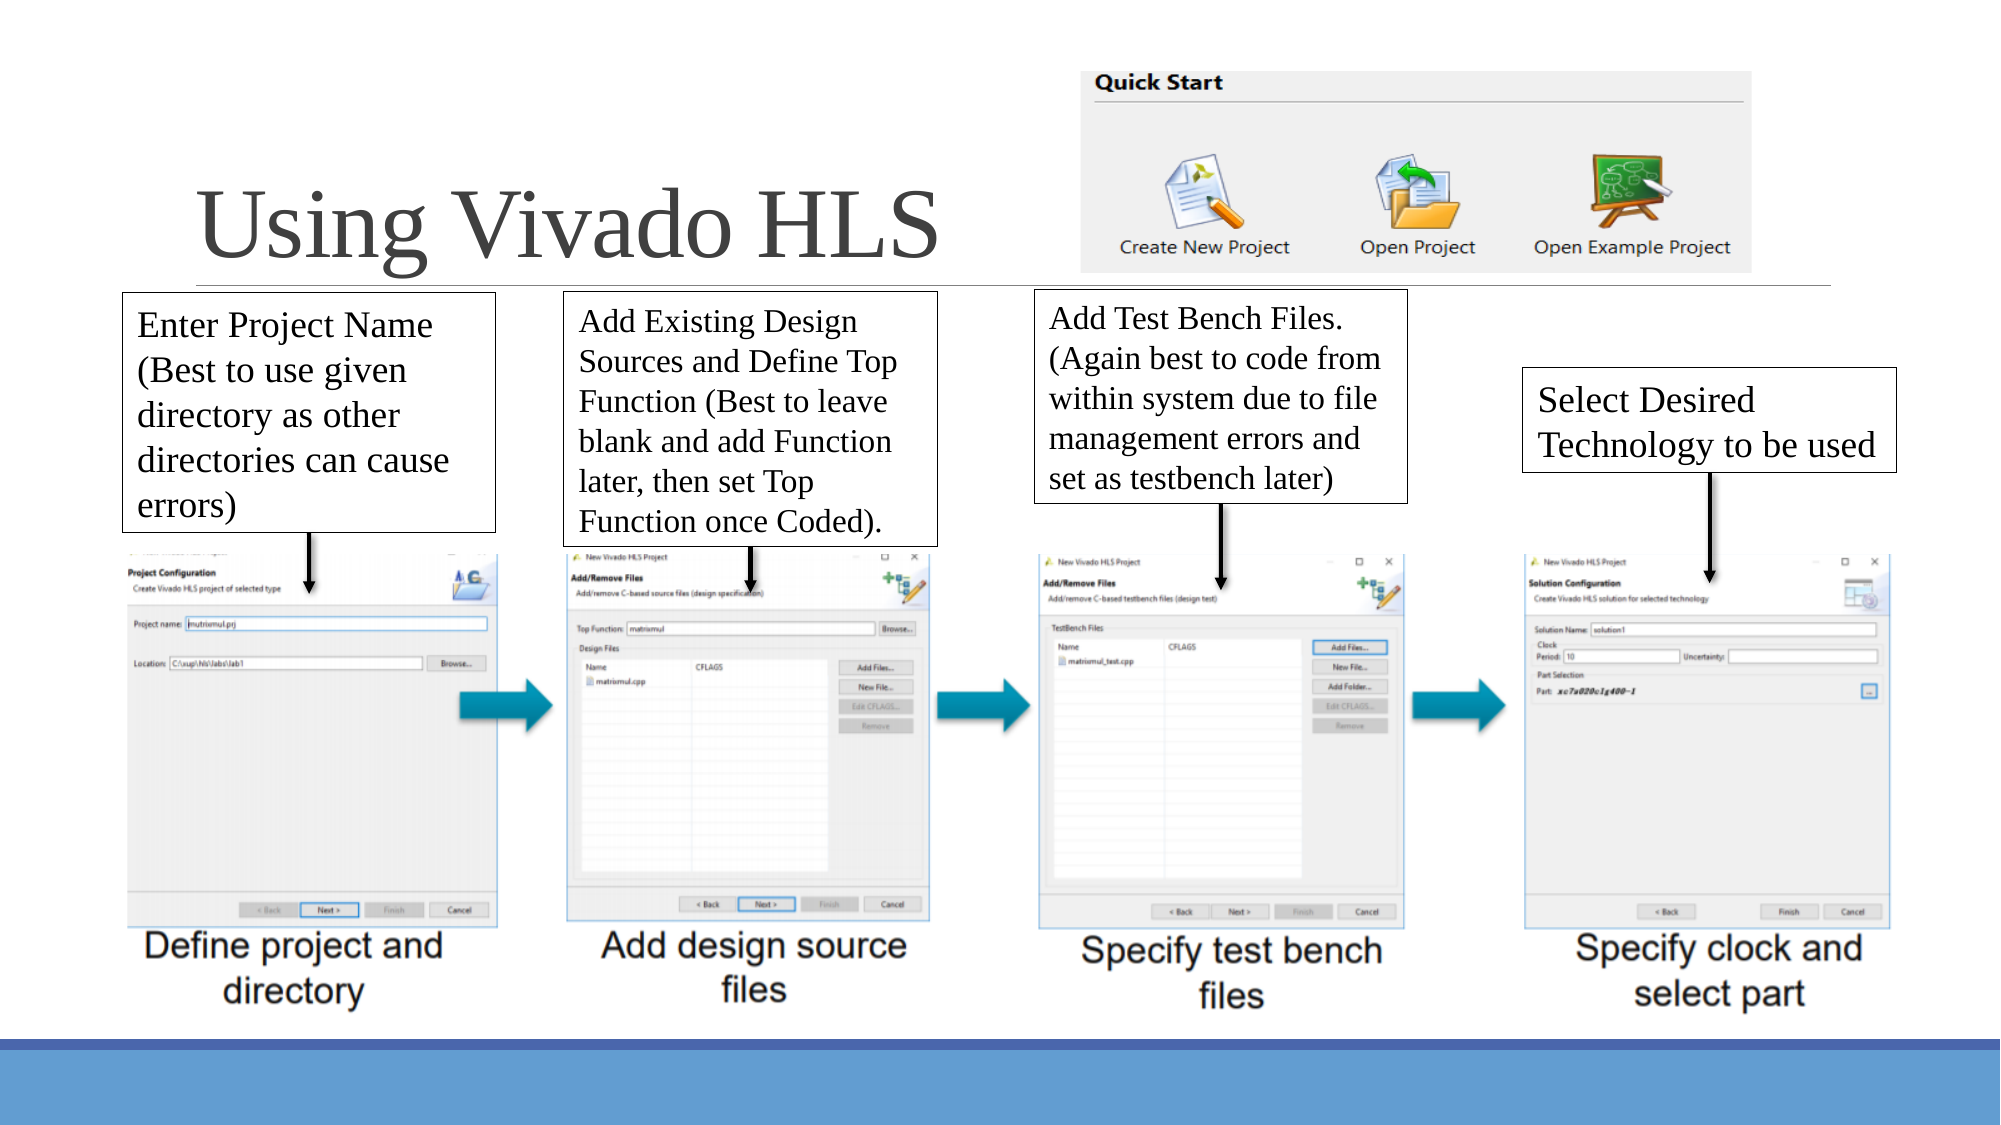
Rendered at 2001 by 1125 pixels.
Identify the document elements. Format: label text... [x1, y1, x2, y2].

text_box Add Existing Design Sources and Define Top Function (Best to leave blank and add Function later, then set Top Function once Coded). [563, 291, 938, 547]
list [1079, 71, 1752, 274]
title Using Vivado HLS [180, 47, 1830, 285]
text_box Enter Project Name (Best to use given directory as other directories can cause errors) [122, 292, 496, 533]
text_box Select Desired Technology to be used [1522, 367, 1897, 473]
picture [126, 553, 1904, 1018]
text_box Add Test Bench Files. (Again best to code from within system due to file management errors and set as testbench later) [1034, 289, 1408, 504]
